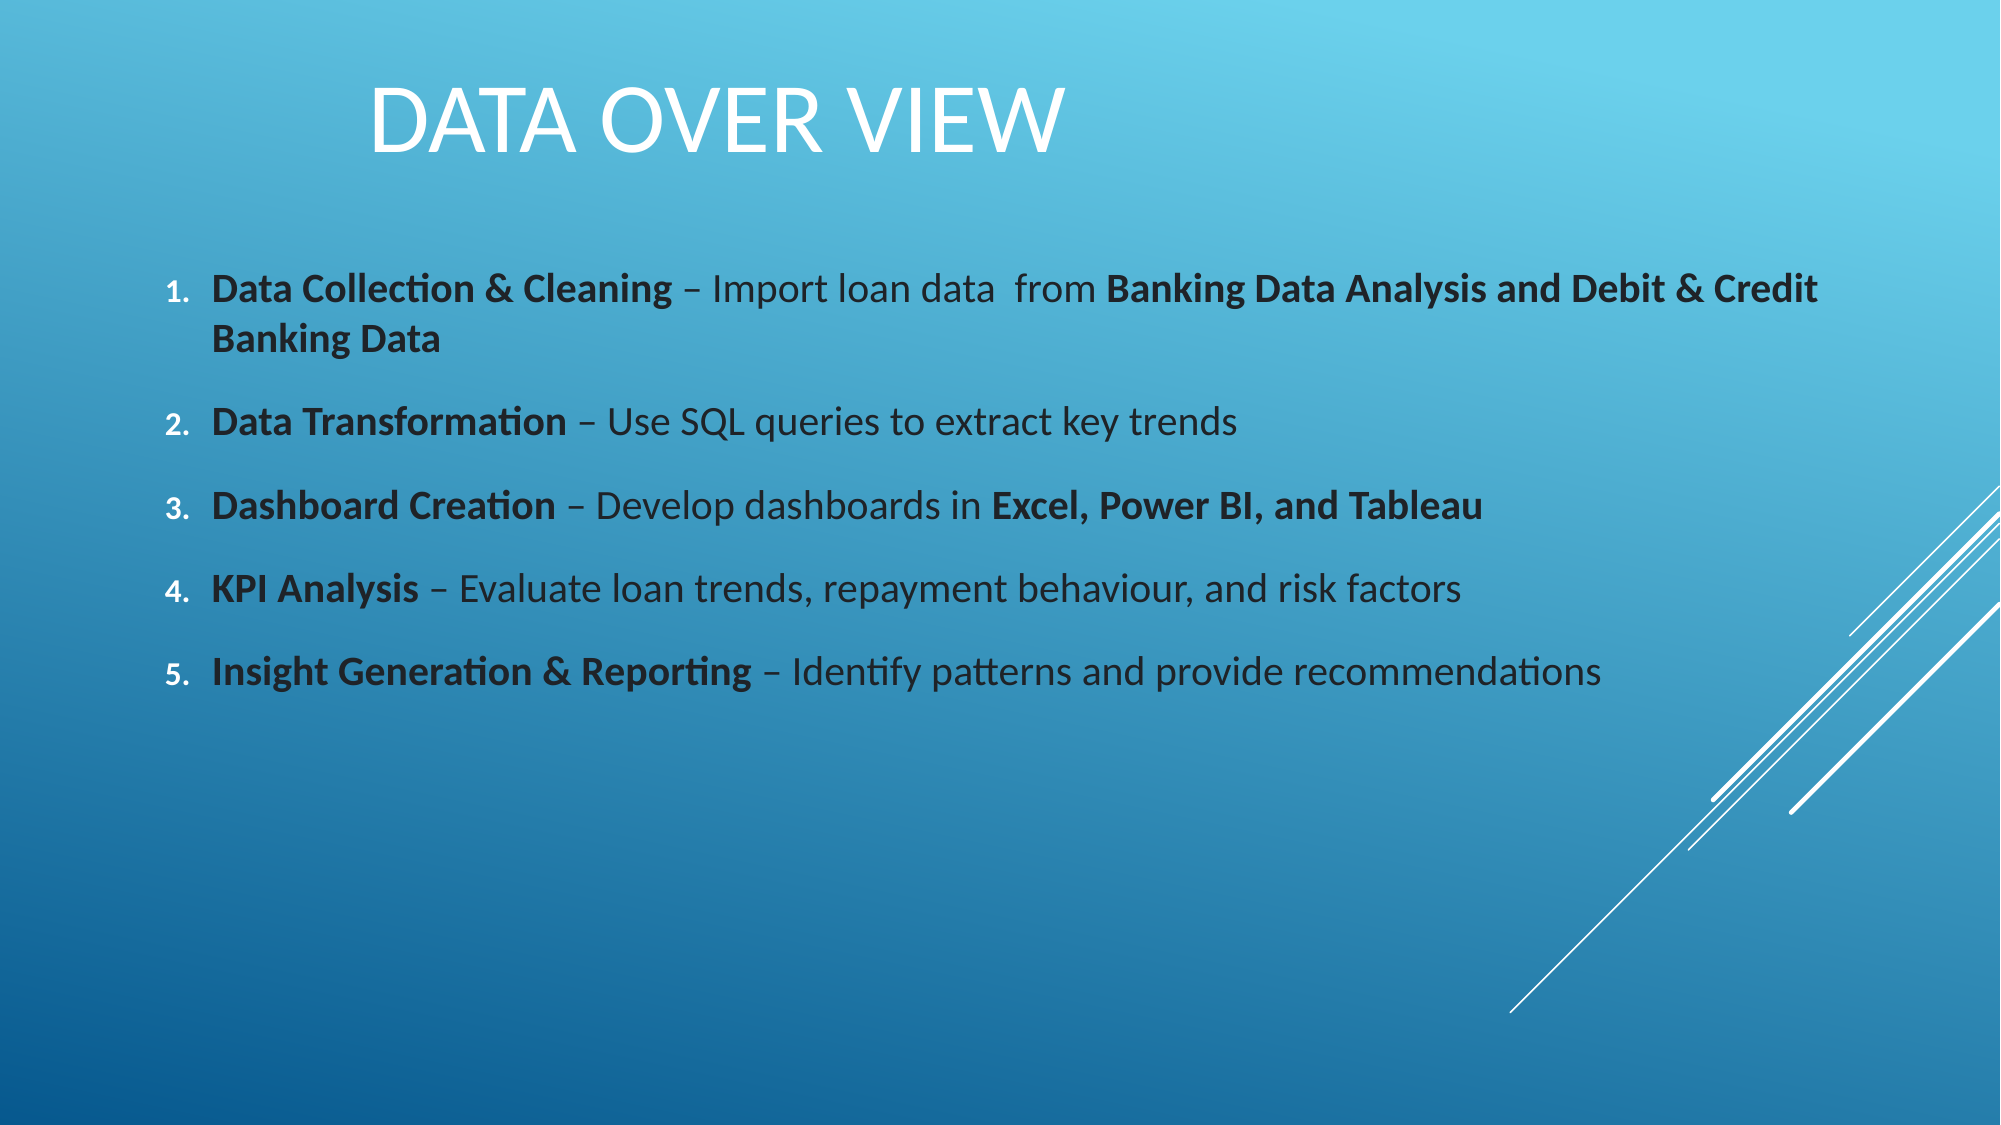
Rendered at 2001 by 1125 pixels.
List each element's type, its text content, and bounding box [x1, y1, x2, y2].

list Data Collection & Cleaning – Import loan data from Banking Data Analysis and Debit & Credit Banking Data Data Transformation – Use SQL queries to extract key trends Dashboard Creation – Develop dashboards in Excel, Power BI, and Tableau KPI Analysis – Evaluate loan trends, repayment behaviour, and risk factors Insight Generation & Reporting – Identify patterns and provide recommendations [149, 223, 1851, 815]
title Data Over view [353, 15, 1558, 209]
